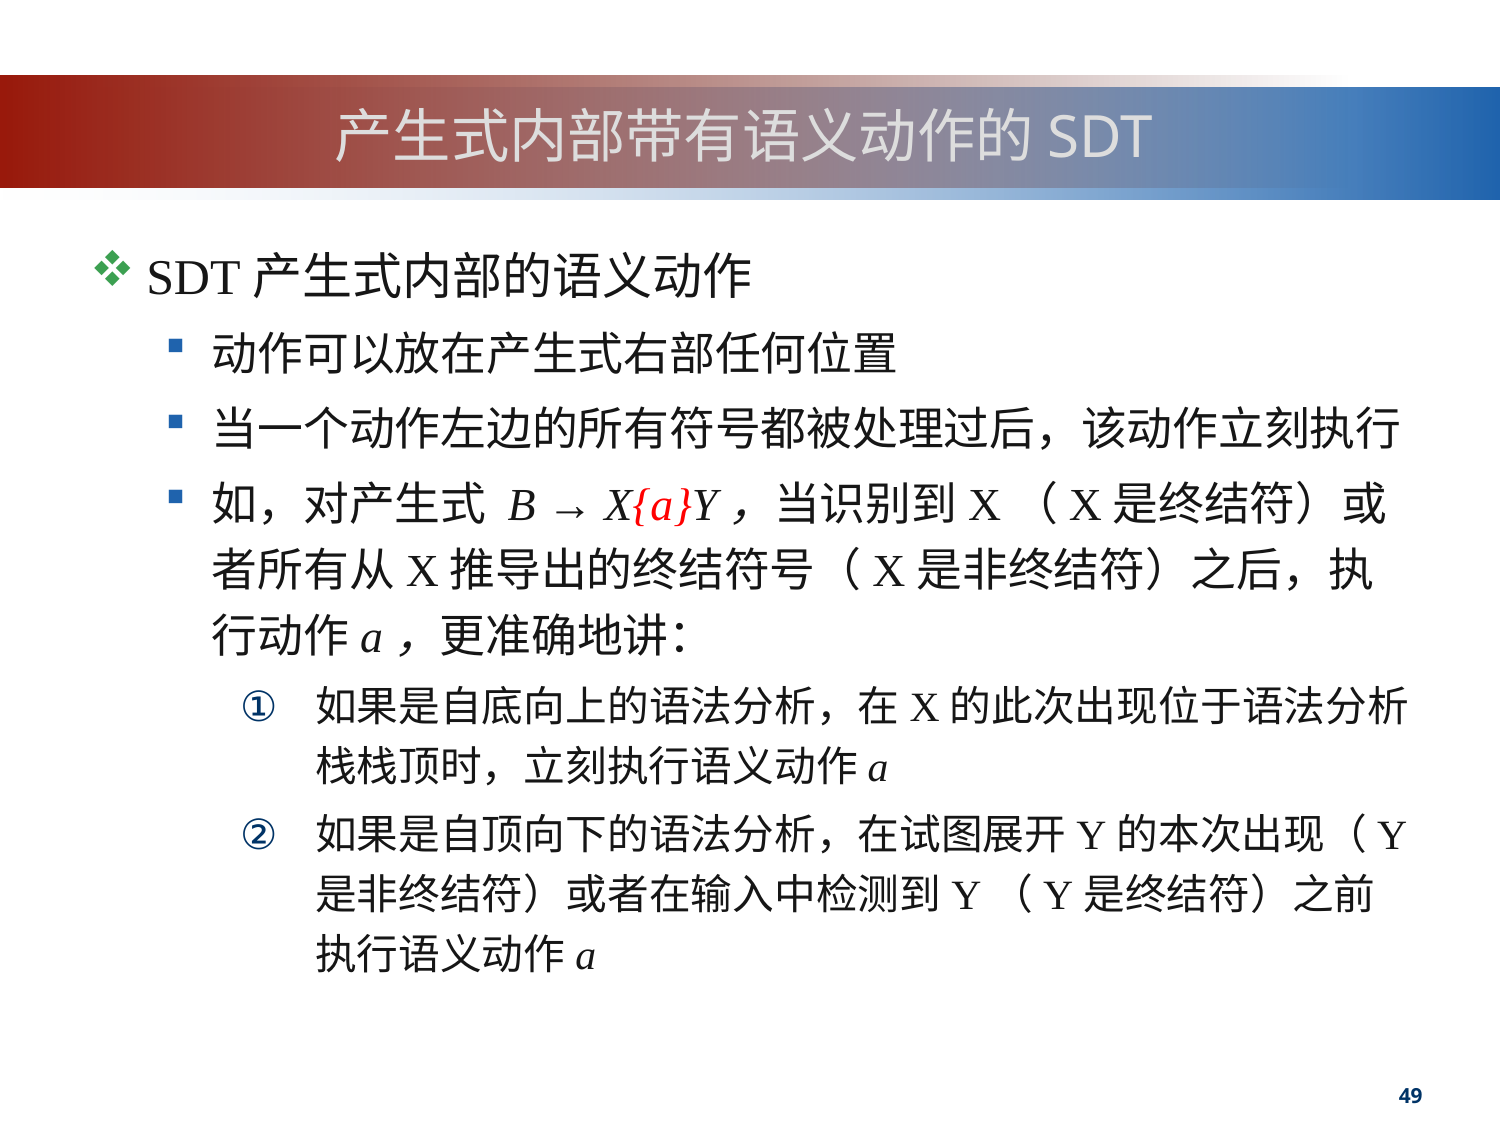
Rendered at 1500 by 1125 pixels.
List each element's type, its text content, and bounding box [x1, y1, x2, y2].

title 产生式内部带有语义动作的SDT [137, 87, 1351, 181]
list SDT产生式内部的语义动作 动作可以放在产生式右部任何位置 当一个动作左边的所有符号都被处理过后，该动作立刻执行 如，对产生式 B → X{a}Y，当识别到X（X是终结符）或者所有从X推导出的终结符号（X是非终结符）之后，执行动作a，更准确地讲： 如果是自底向上的语法分析，在X的此次出现位于语法分析栈栈顶时，立刻执行语义动作a 如果是自顶向下的语法分析，在试图展开Y的本次出现（Y是非终结符）或者在输入中检测到Y（Y是终结符）之前执行语义动作a [74, 224, 1426, 1088]
slide_number 49 [1087, 1074, 1438, 1117]
